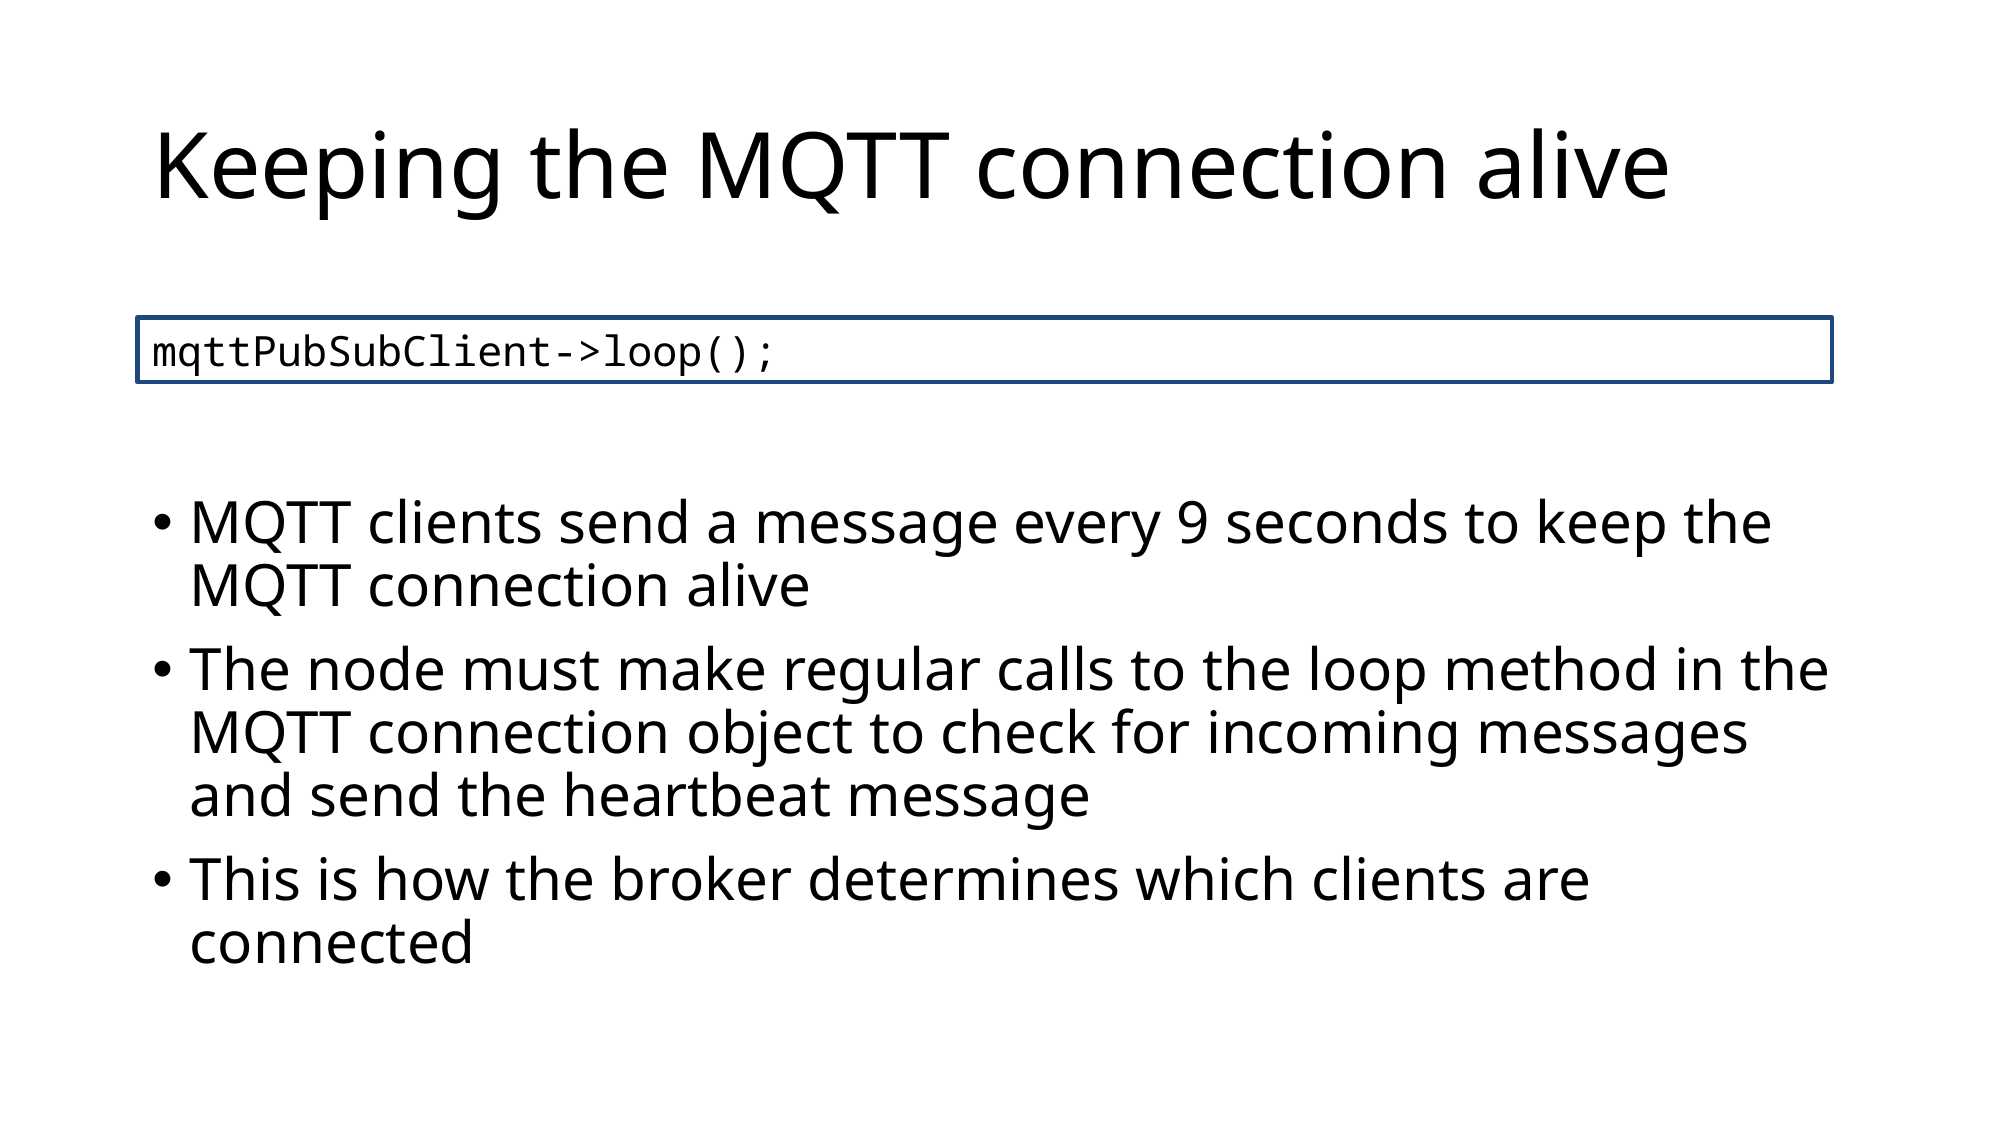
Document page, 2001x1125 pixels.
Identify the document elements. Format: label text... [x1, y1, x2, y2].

text_box mqttPubSubClient->loop(); [135, 315, 1834, 384]
list MQTT clients send a message every 9 seconds to keep the MQTT connection alive The node must make regular calls to the loop method in the MQTT connection object to check for incoming messages and send the heartbeat message This is how the broker determines which clients are connected [137, 486, 1863, 1014]
title Keeping the MQTT connection alive [137, 59, 1863, 278]
